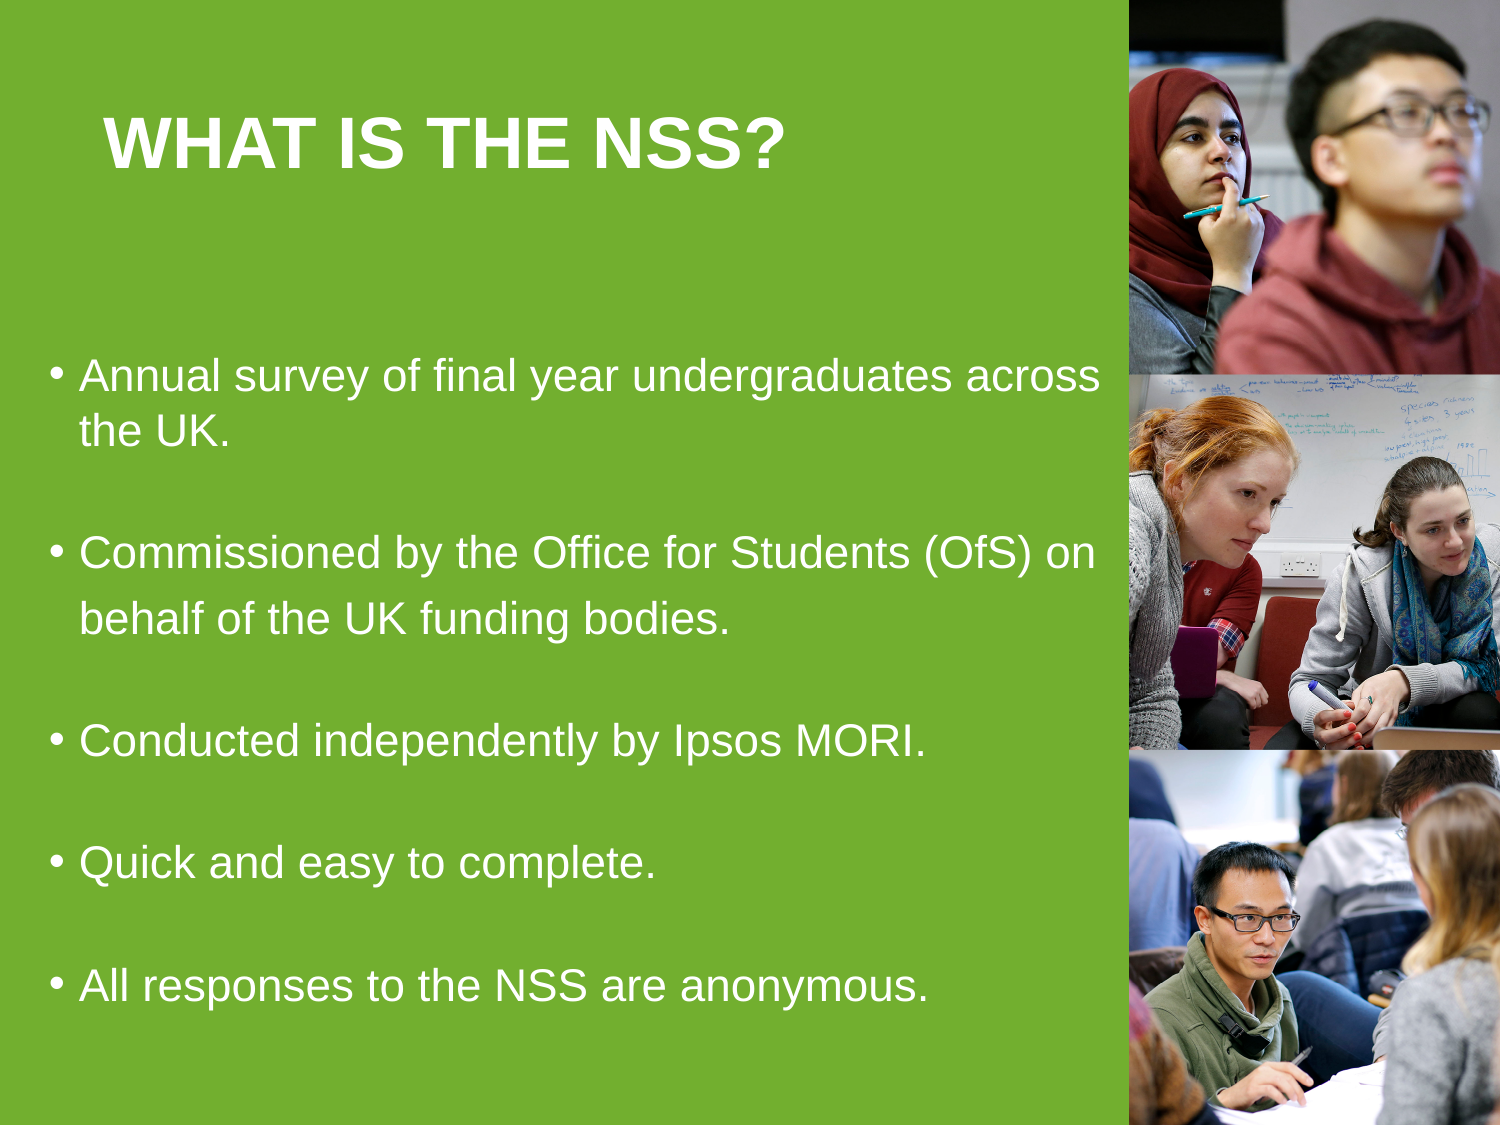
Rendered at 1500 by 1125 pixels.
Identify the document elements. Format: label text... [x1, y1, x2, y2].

list Annual survey of final year undergraduates across the UK. Commissioned by the Office for Students (OfS) on behalf of the UK funding bodies. Conducted independently by Ipsos MORI. Quick and easy to complete. All responses to the NSS are anonymous. [33, 337, 1123, 1022]
picture [1128, 0, 1500, 1125]
title What is the nss? [68, 87, 1072, 198]
